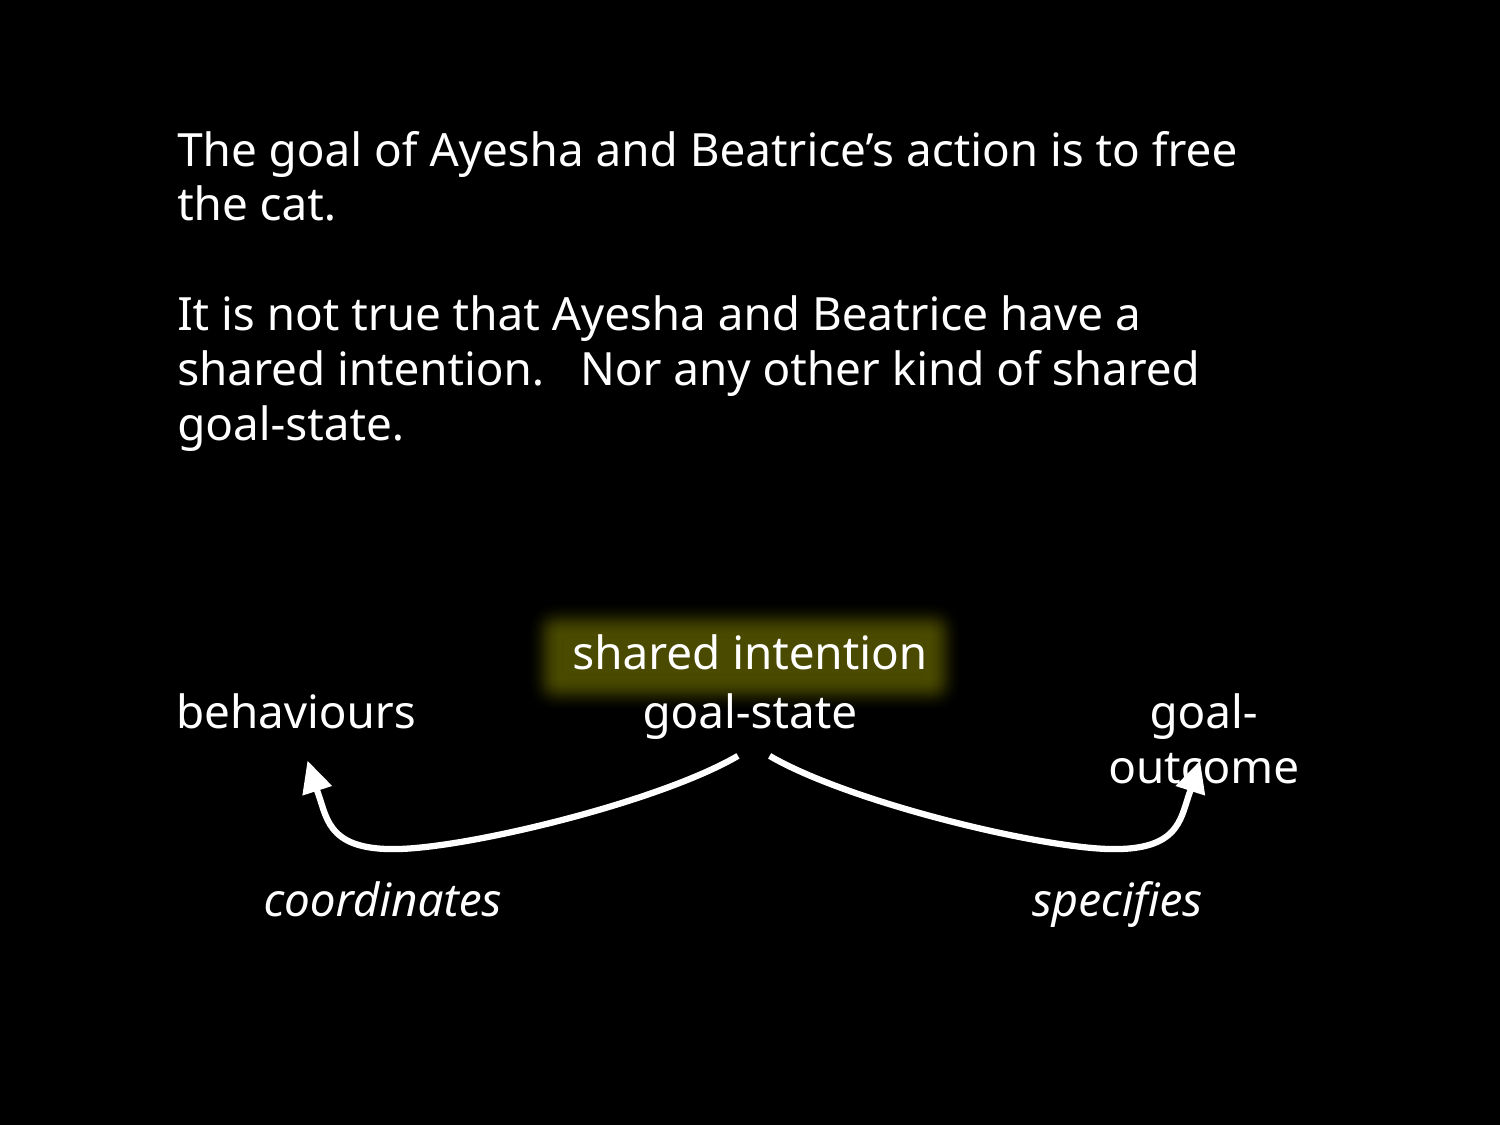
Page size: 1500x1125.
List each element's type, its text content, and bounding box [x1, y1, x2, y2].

text_box specifies [959, 862, 1275, 933]
text_box behaviours [138, 675, 454, 746]
text_box coordinates [224, 862, 541, 933]
text_box goal-state [592, 687, 908, 746]
text_box goal-outcome [1046, 674, 1362, 801]
text_box [769, 755, 1205, 850]
text_box [303, 755, 739, 850]
text_box shared intention [512, 616, 988, 687]
text_box The goal of Ayesha and Beatrice’s action is to free the cat. It is not true that Ayesha and Beatrice have a shared intention. Nor any other kind of shared goal-state. [162, 112, 1263, 458]
